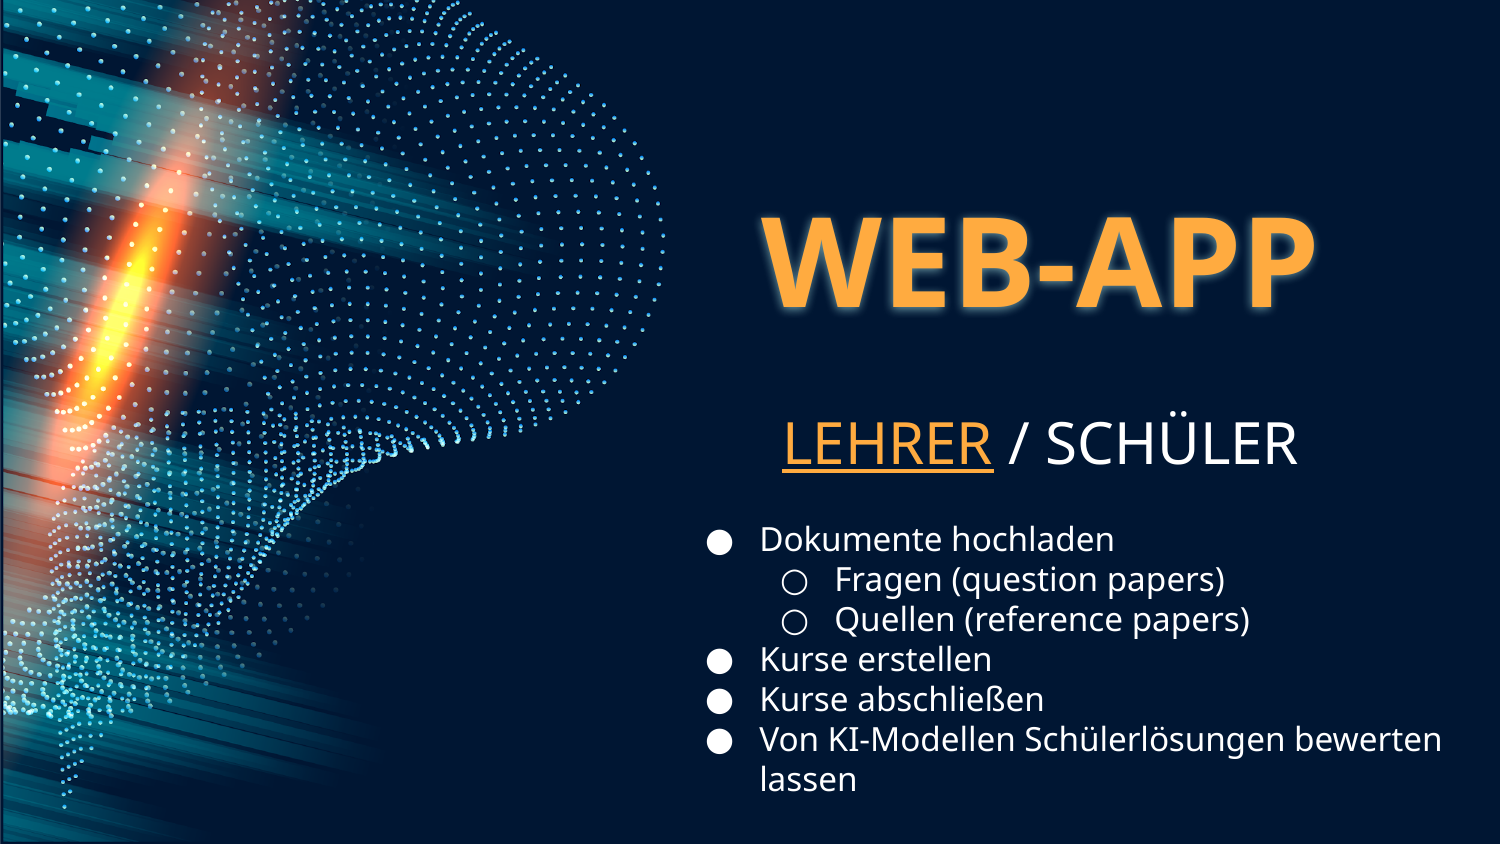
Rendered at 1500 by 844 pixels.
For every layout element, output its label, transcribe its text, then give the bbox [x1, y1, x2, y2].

title WEB-APP [669, 150, 1413, 348]
picture [0, 0, 1500, 844]
subtitle Dokumente hochladen Fragen (question papers) Quellen (reference papers) Kurse erstellen Kurse abschließen Von KI-Modellen Schülerlösungen bewerten lassen [669, 503, 1500, 786]
title LEHRER / SCHÜLER [661, 391, 1421, 497]
